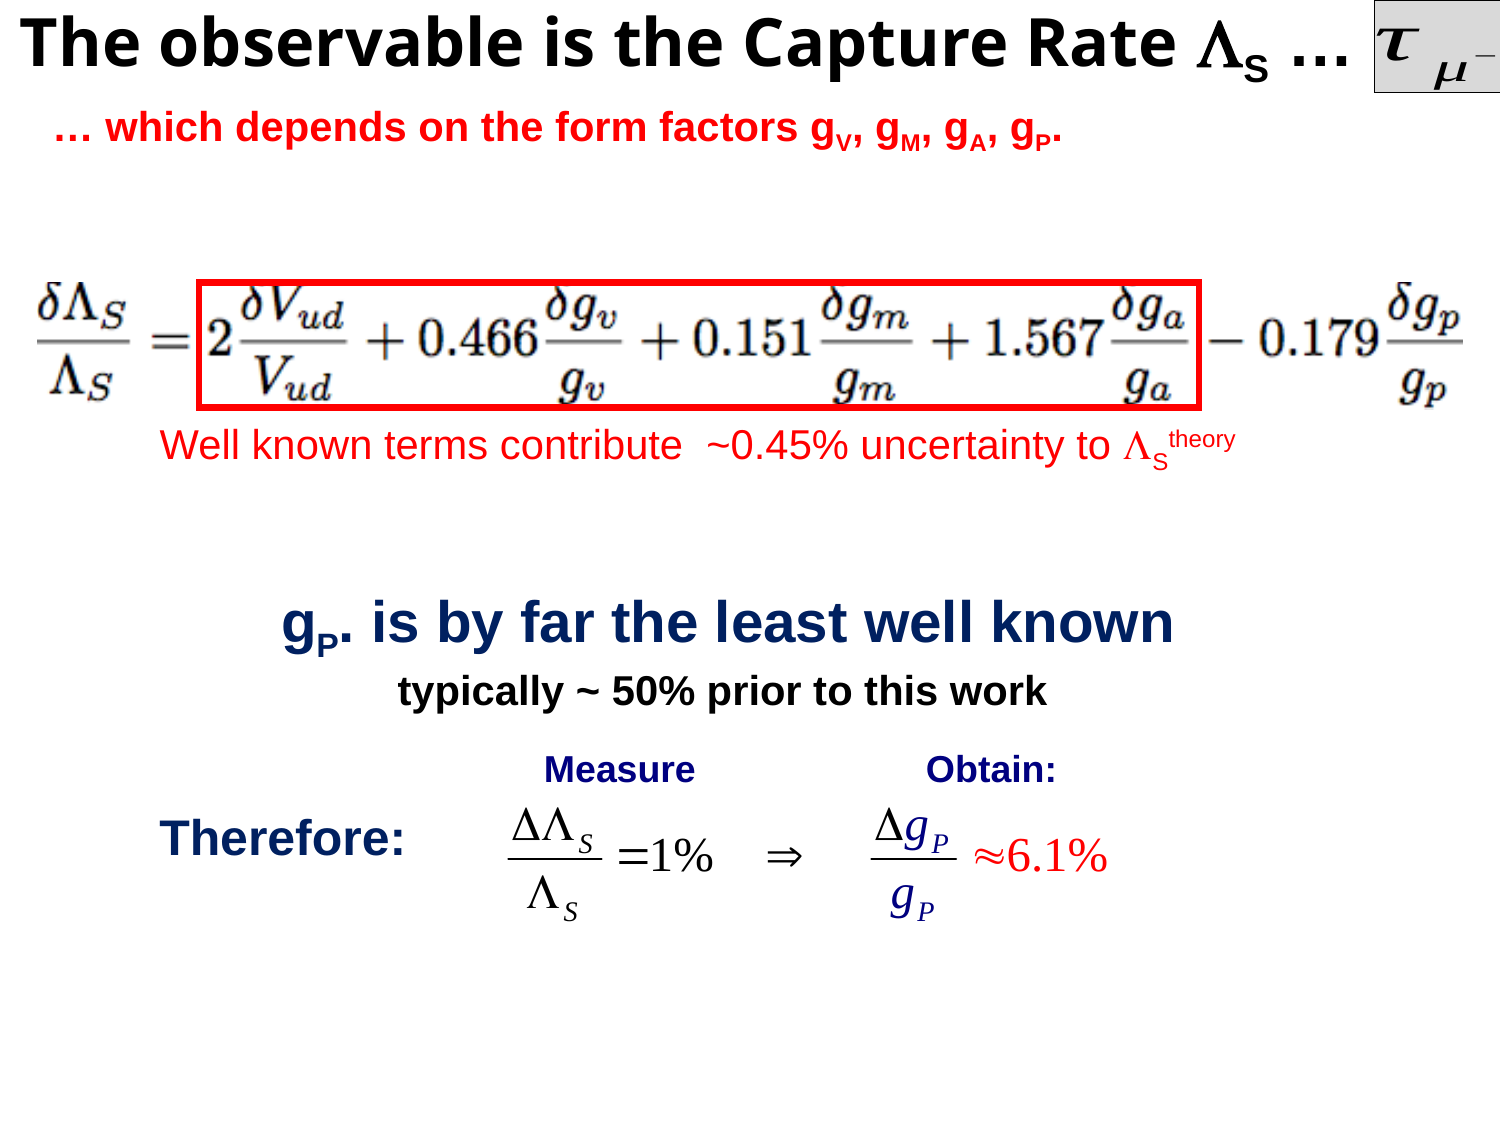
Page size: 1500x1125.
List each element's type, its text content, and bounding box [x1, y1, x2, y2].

text_box gP. is by far the least well known typically ~ 50% prior to this work [265, 576, 1191, 722]
text_box … which depends on the form factors gV, gM, gA, gP. [36, 92, 1079, 164]
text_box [37, 282, 1464, 477]
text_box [499, 737, 1119, 933]
title The observable is the Capture Rate LS … [4, 2, 1374, 90]
text_box Therefore: [144, 798, 422, 873]
